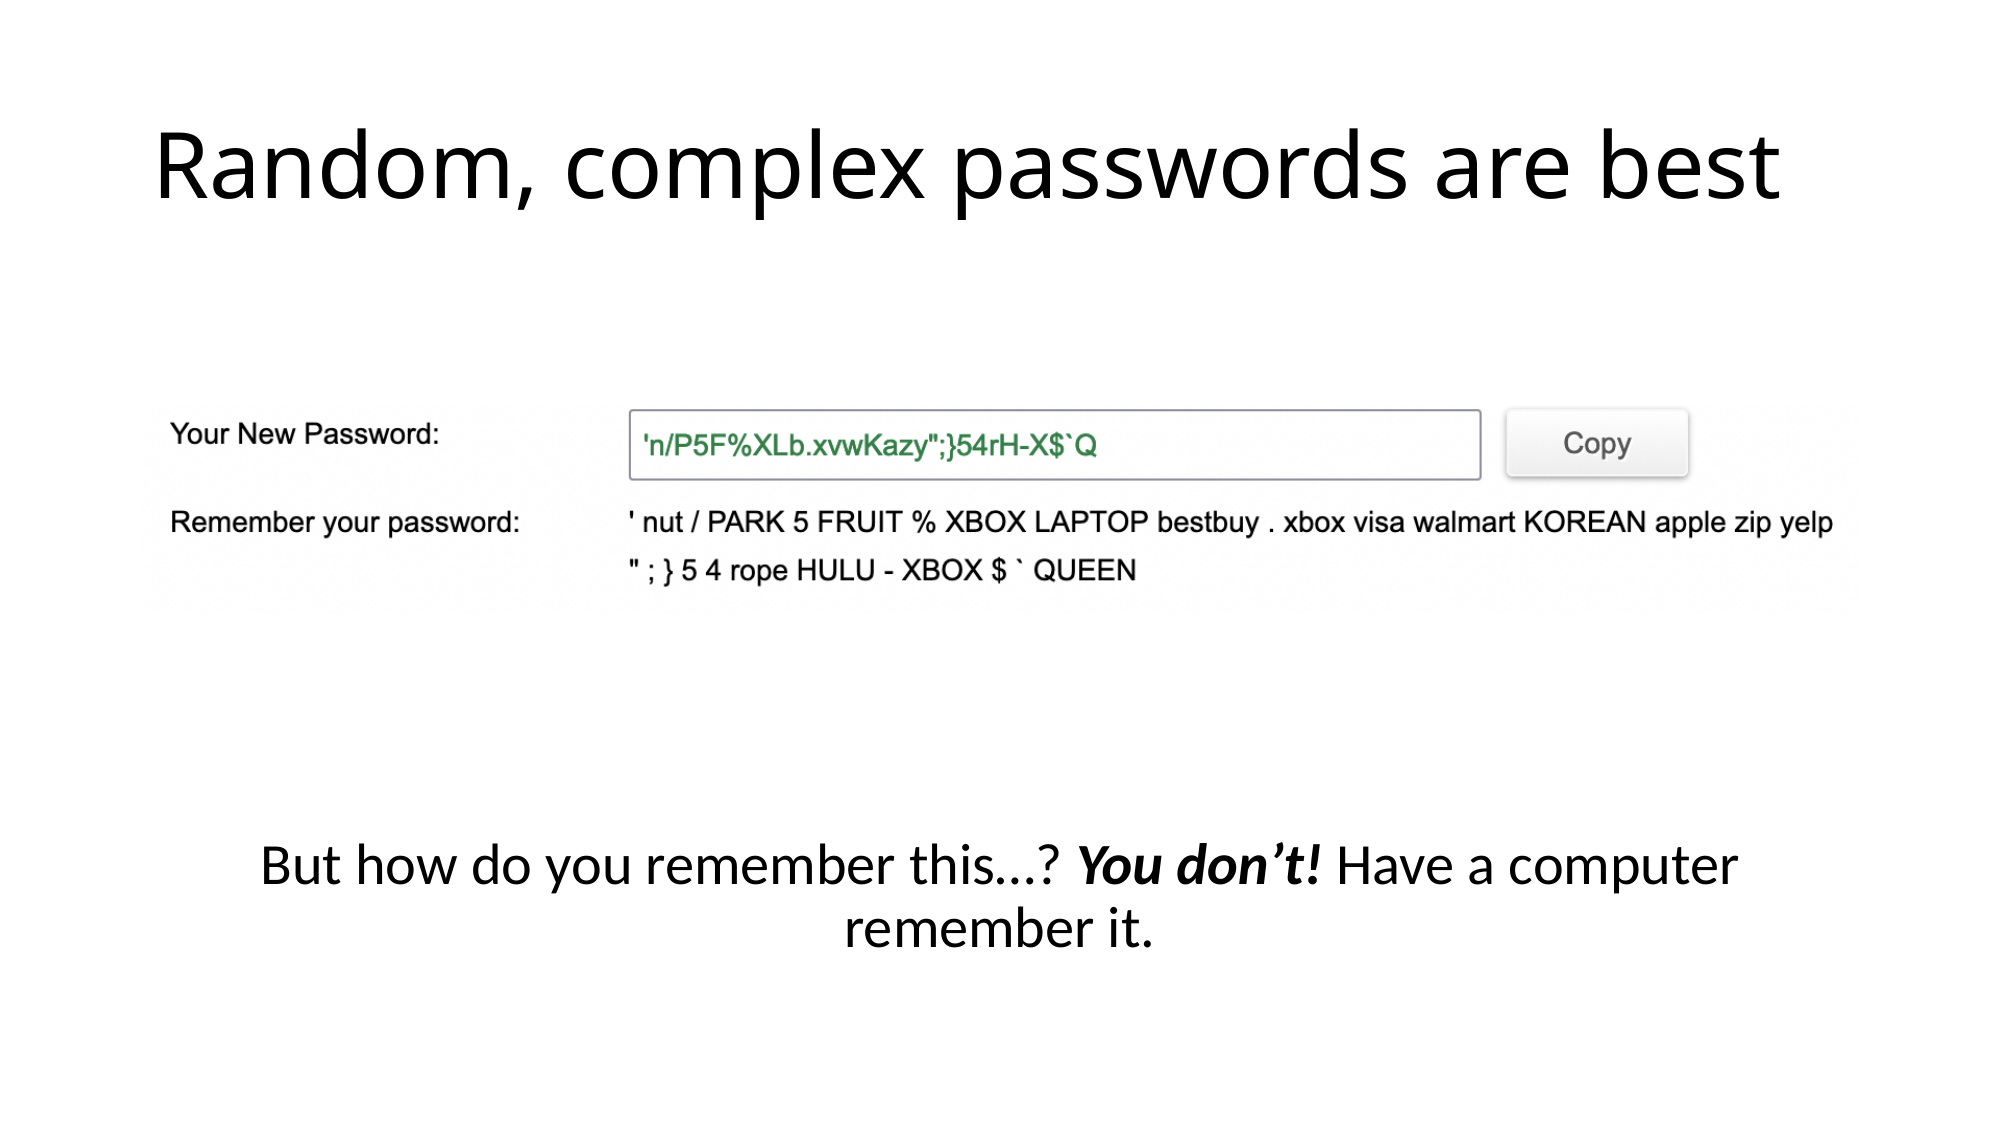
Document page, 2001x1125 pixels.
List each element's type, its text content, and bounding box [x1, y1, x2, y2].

title Random, complex passwords are best [137, 59, 1863, 278]
picture [142, 405, 1858, 615]
list But how do you remember this…? You don’t! Have a computer remember it. [137, 826, 1863, 1014]
